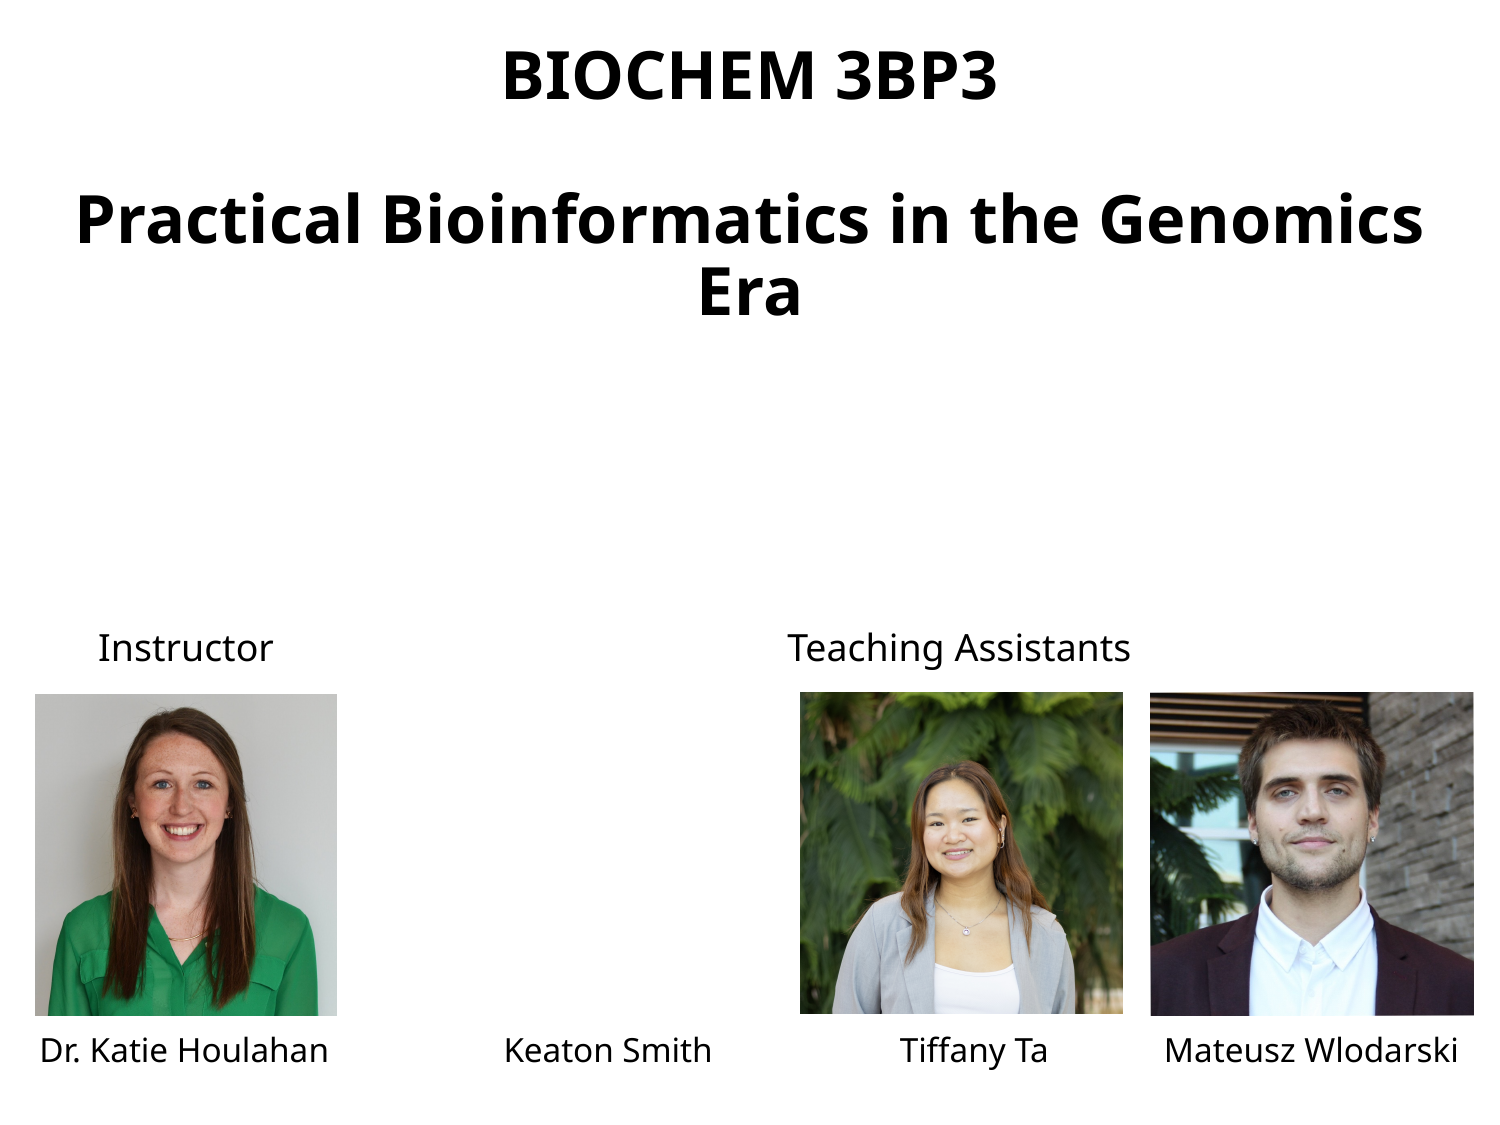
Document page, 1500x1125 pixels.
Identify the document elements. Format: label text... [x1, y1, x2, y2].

text_box Tiffany Ta [845, 1022, 1075, 1077]
text_box Mateusz Wlodarski [1075, 1022, 1500, 1077]
text_box Teaching Assistants [723, 616, 1196, 677]
text_box Instructor [0, 616, 423, 677]
text_box Keaton Smith [371, 1022, 845, 1077]
picture [35, 693, 338, 1017]
picture [799, 691, 1123, 1015]
picture [1149, 691, 1474, 1016]
title BIOCHEM 3BP3 Practical Bioinformatics in the Genomics Era [37, 62, 1463, 338]
text_box Dr. Katie Houlahan [0, 1022, 371, 1077]
